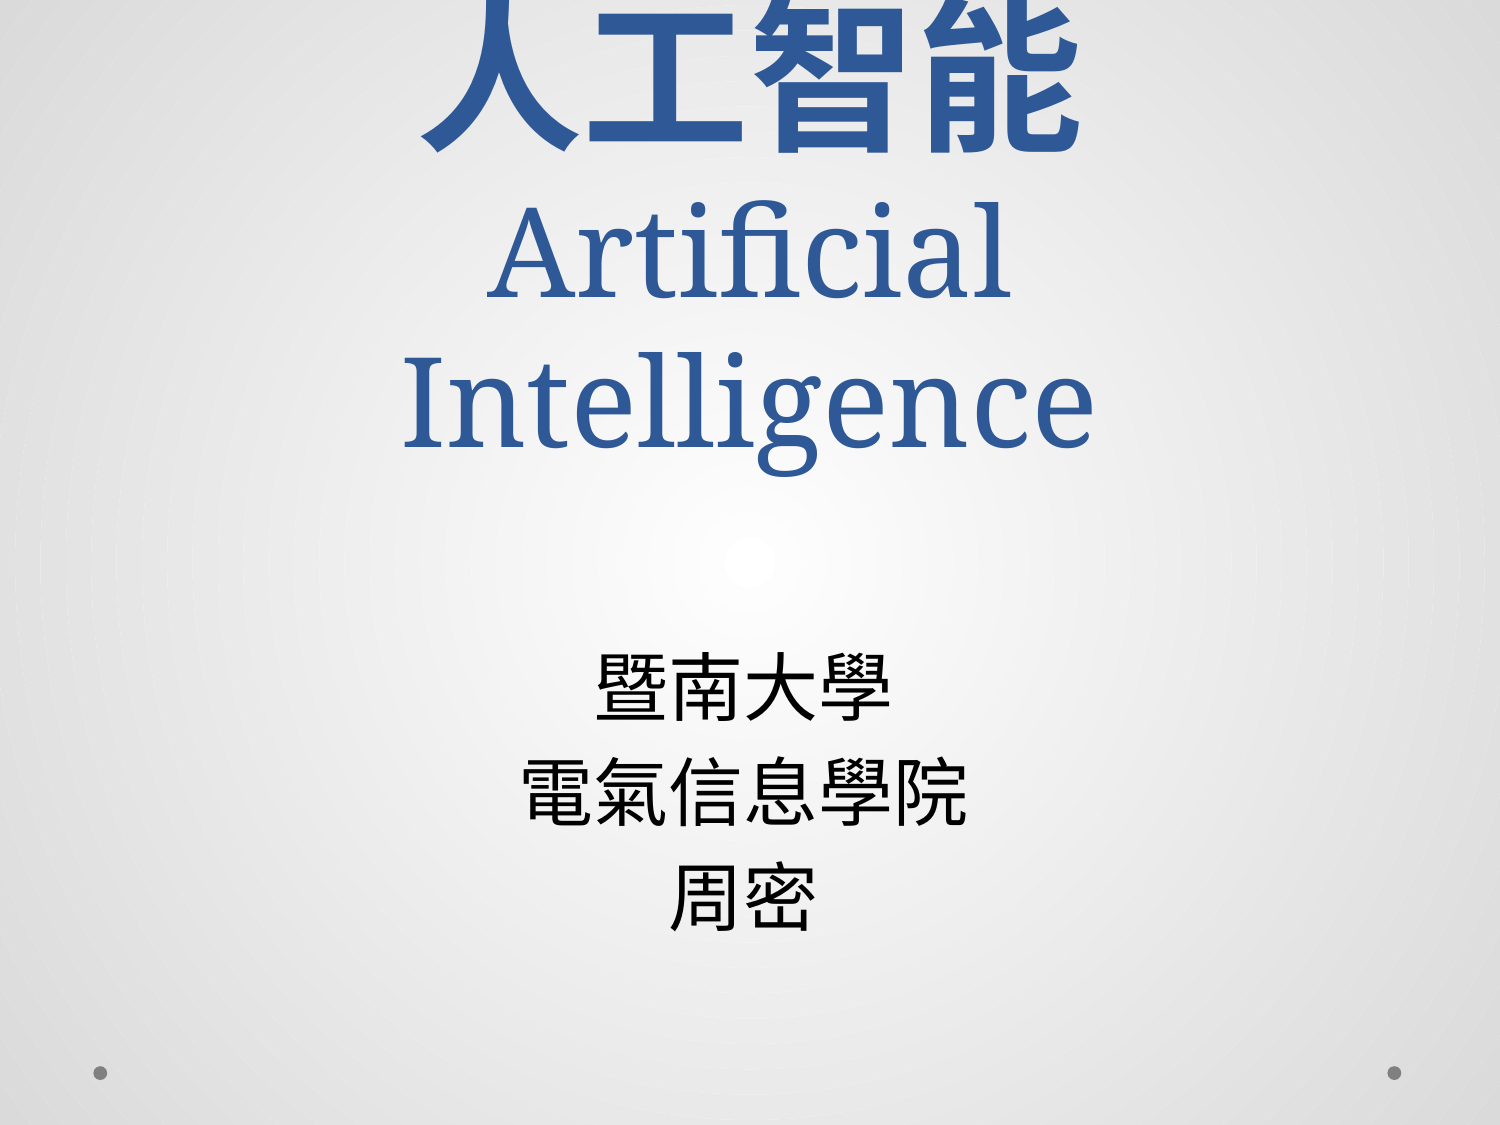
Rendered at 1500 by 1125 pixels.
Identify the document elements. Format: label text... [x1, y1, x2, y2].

subtitle 暨南大學 電氣信息學院 周密 [218, 633, 1269, 834]
title 人工智能 Artificial Intelligence [112, 206, 1388, 480]
